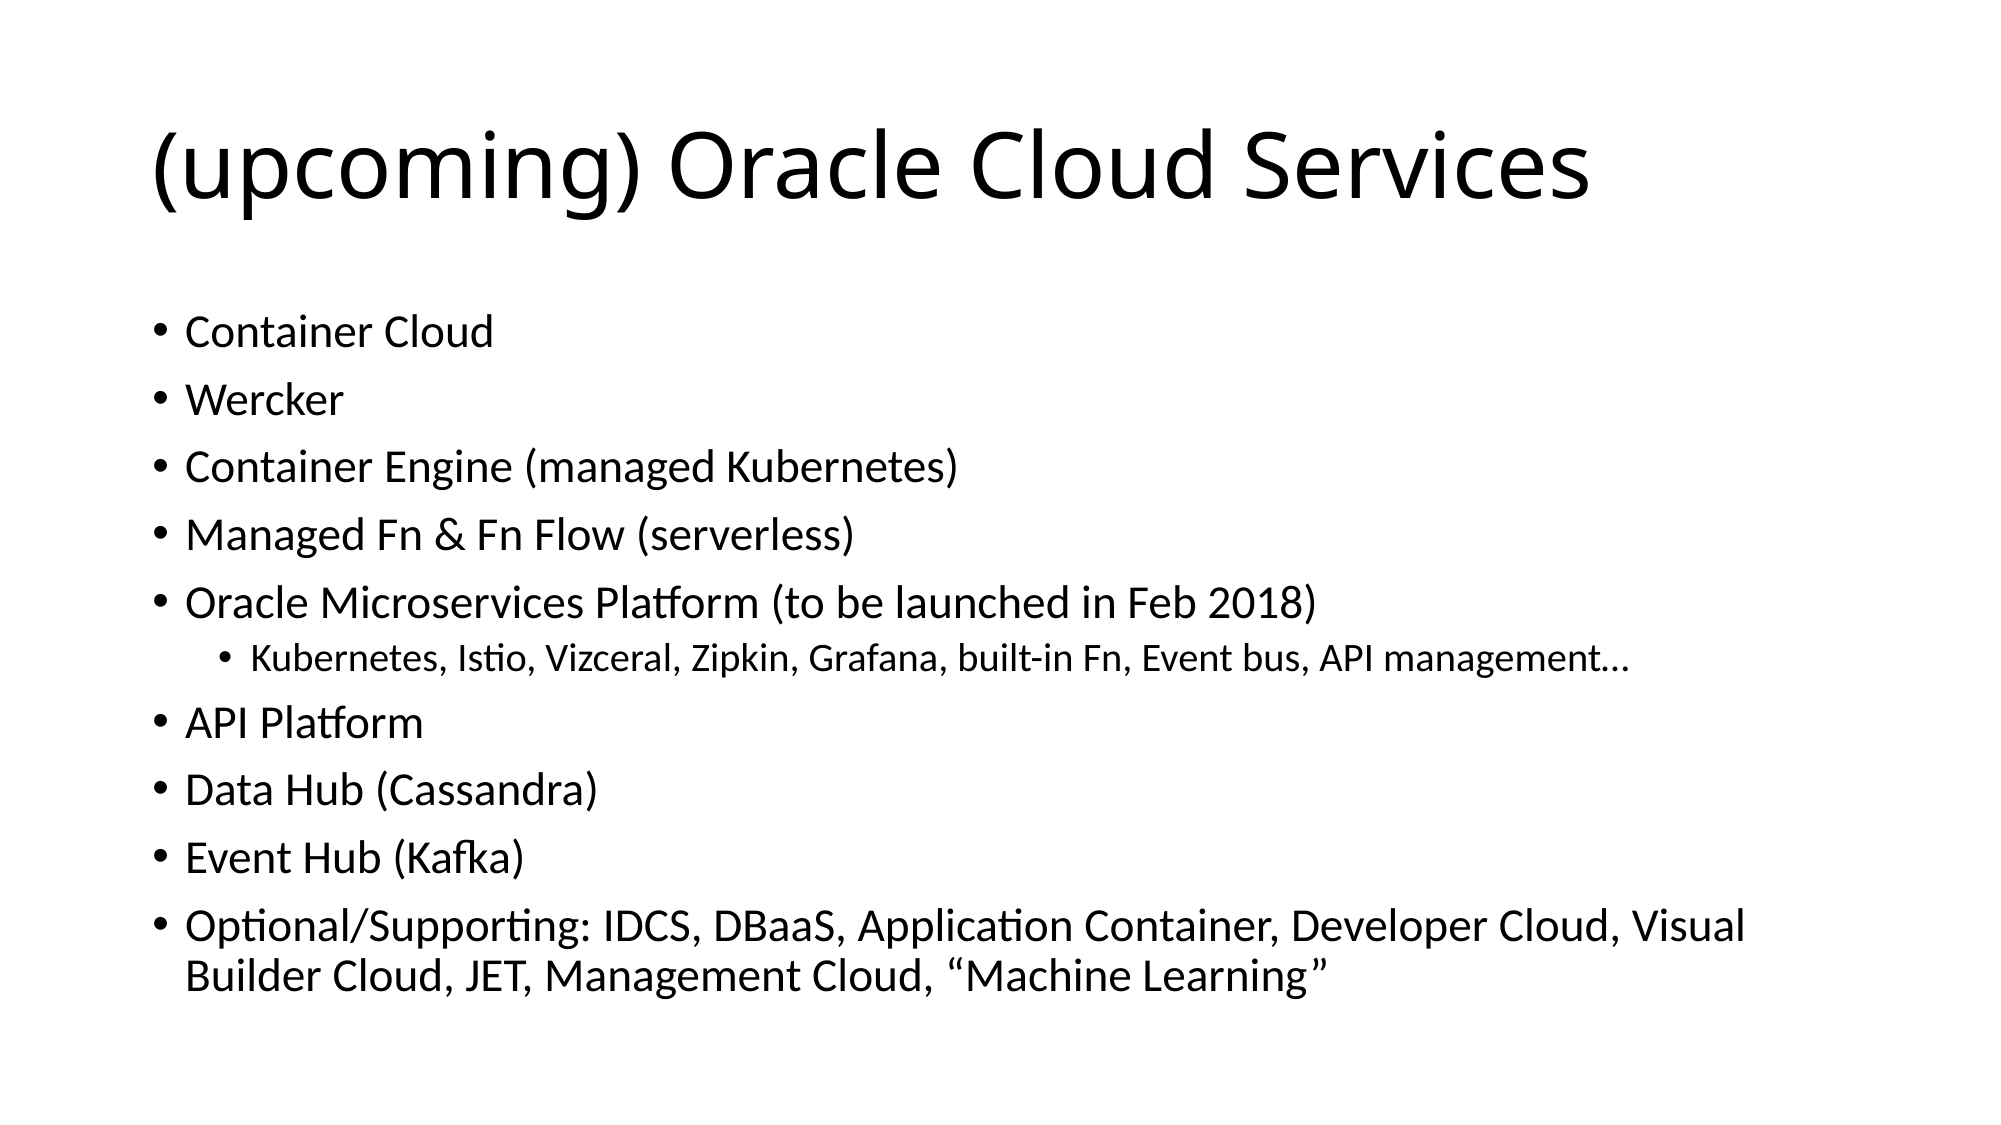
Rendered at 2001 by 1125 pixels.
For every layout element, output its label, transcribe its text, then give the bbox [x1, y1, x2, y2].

title (upcoming) Oracle Cloud Services [137, 59, 1863, 278]
list Container Cloud Wercker Container Engine (managed Kubernetes) Managed Fn & Fn Flow (serverless) Oracle Microservices Platform (to be launched in Feb 2018) Kubernetes, Istio, Vizceral, Zipkin, Grafana, built-in Fn, Event bus, API management… API Platform Data Hub (Cassandra) Event Hub (Kafka) Optional/Supporting: IDCS, DBaaS, Application Container, Developer Cloud, Visual Builder Cloud, JET, Management Cloud, “Machine Learning” [137, 299, 1863, 1014]
